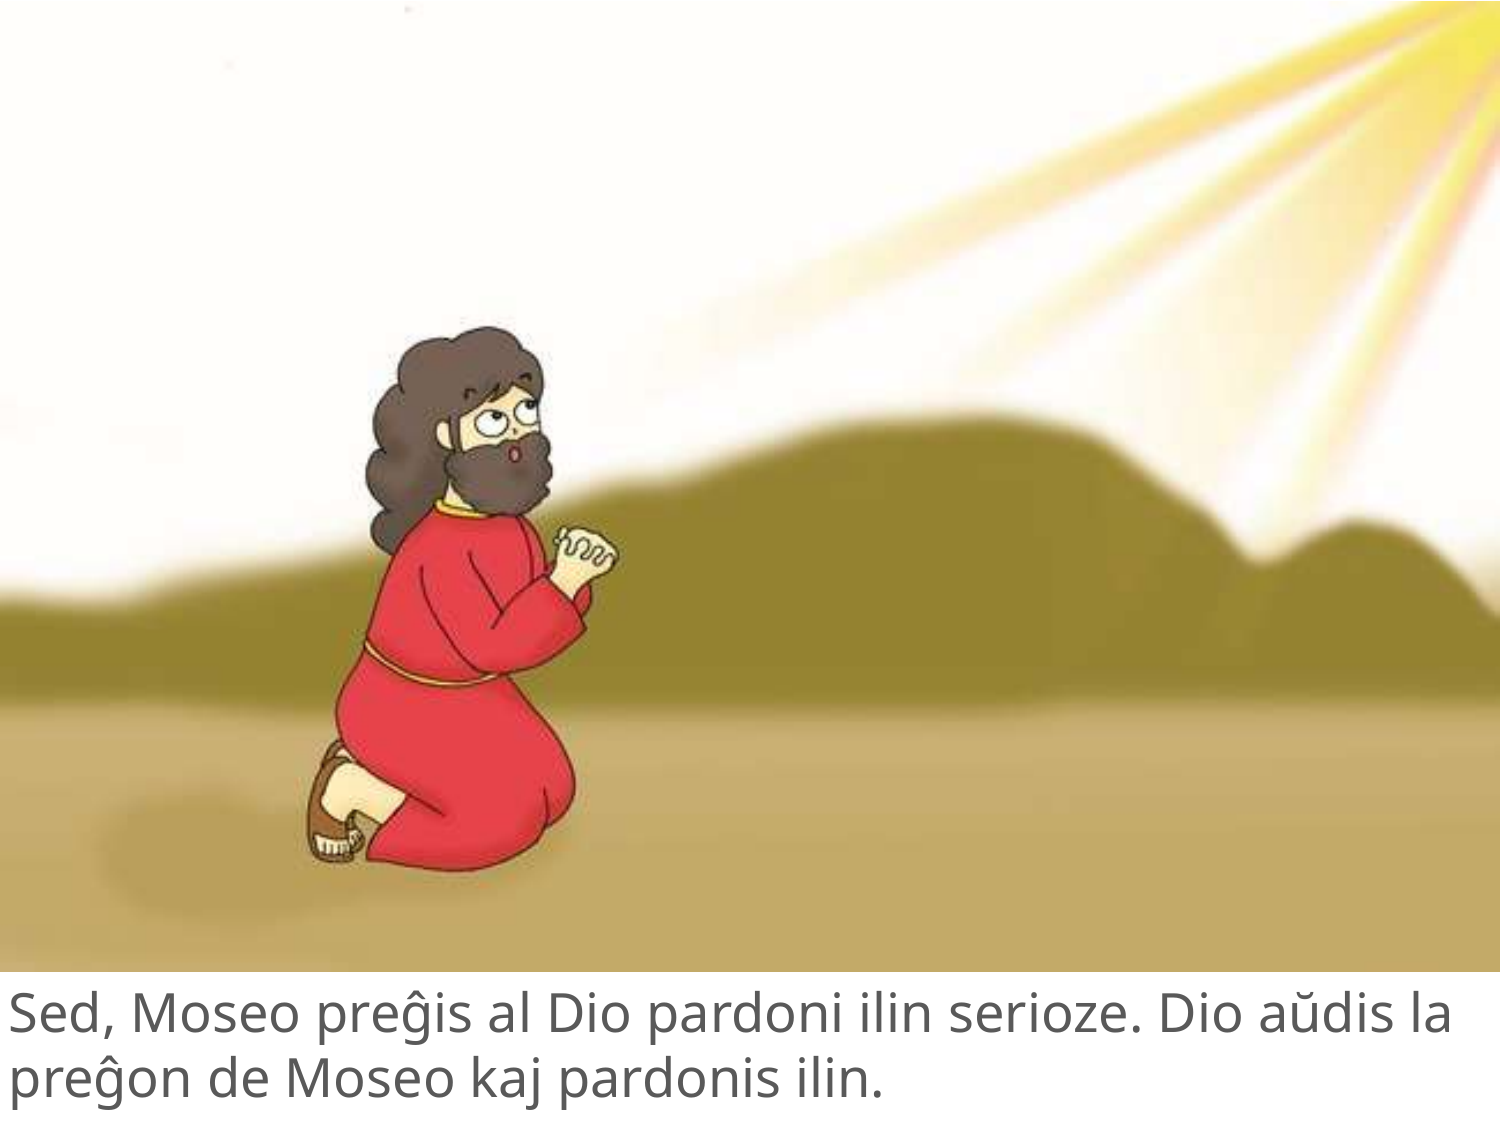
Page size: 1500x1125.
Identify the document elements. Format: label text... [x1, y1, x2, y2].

picture [0, 0, 1500, 972]
text_box Sed, Moseo preĝis al Dio pardoni ilin serioze. Dio aŭdis la preĝon de Moseo kaj pardonis ilin. [0, 979, 1500, 1116]
